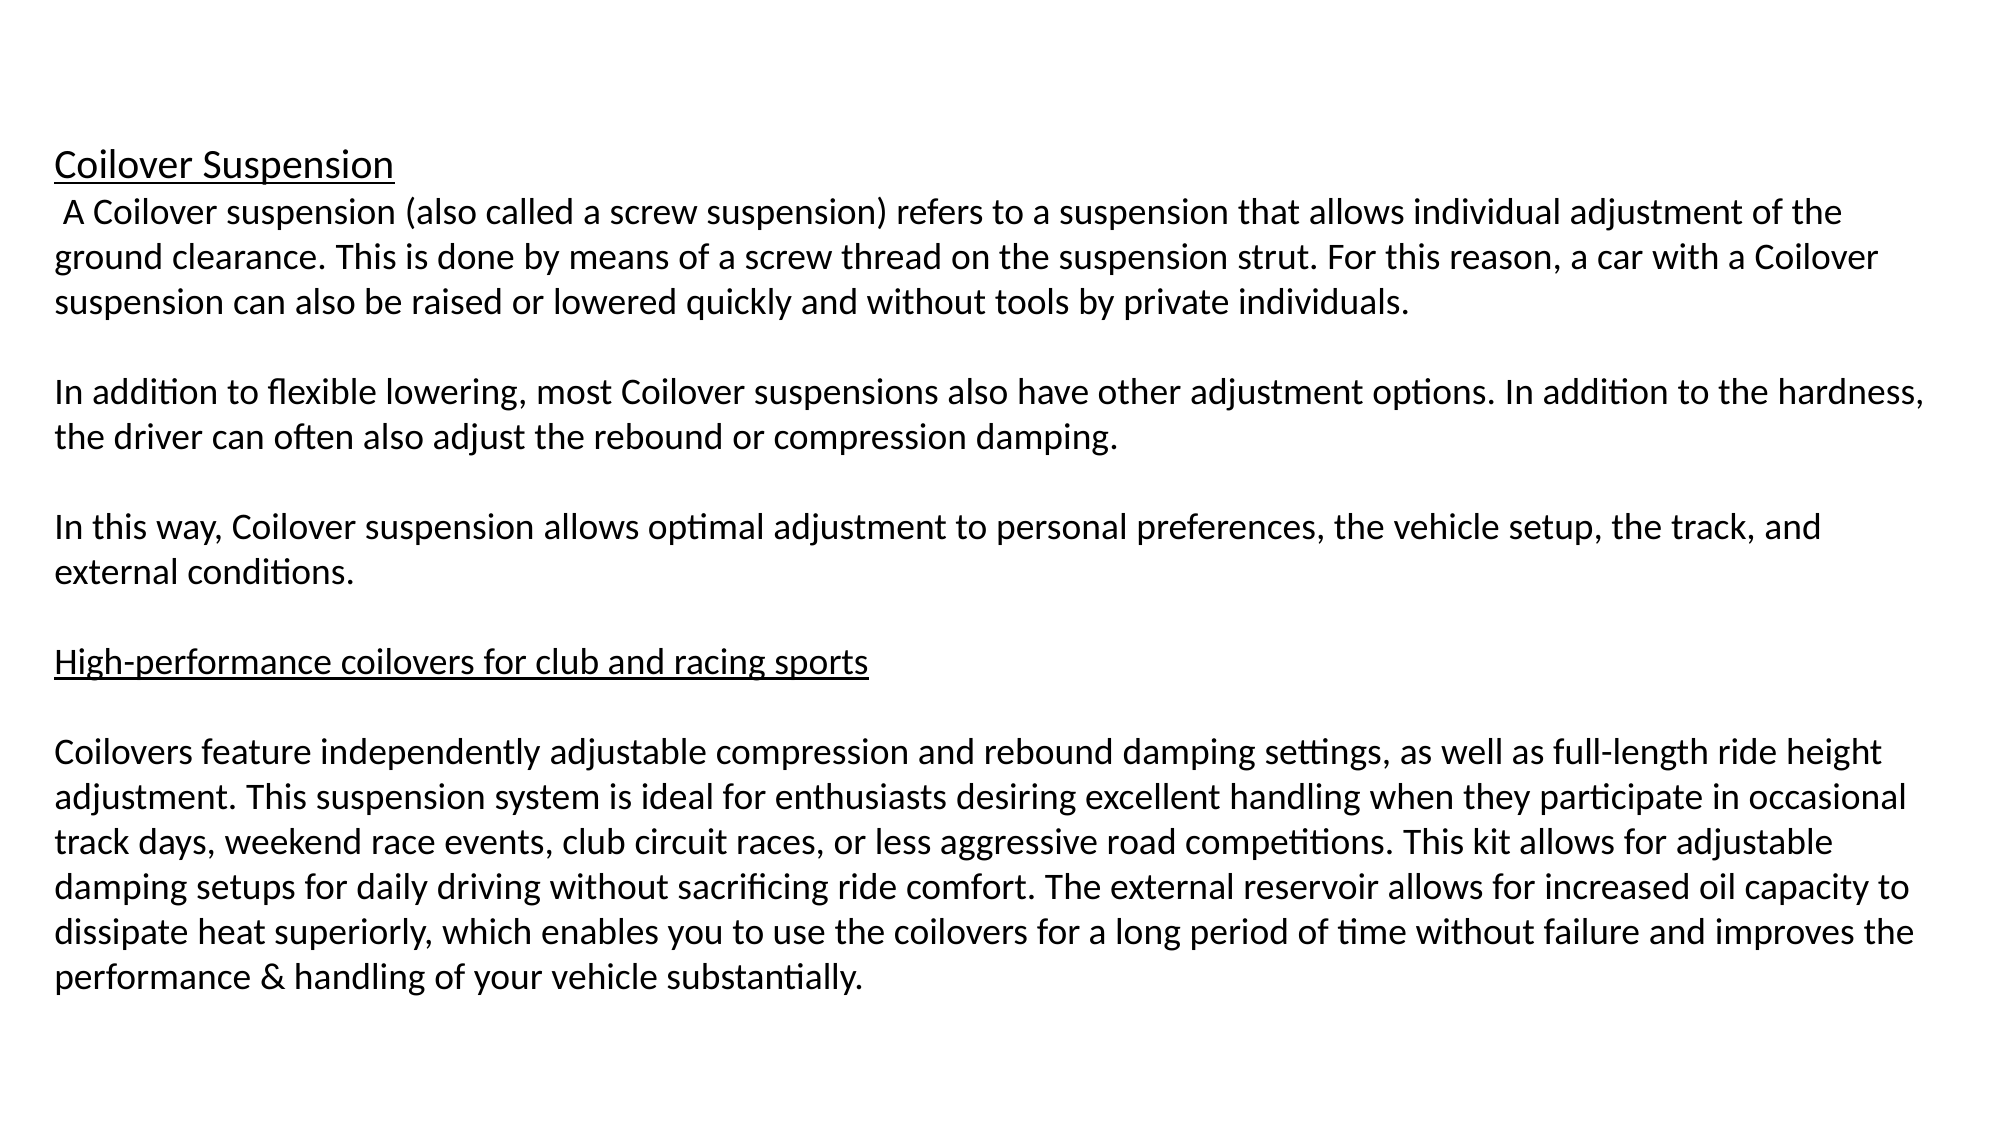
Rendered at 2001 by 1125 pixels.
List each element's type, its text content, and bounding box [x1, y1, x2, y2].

text_box Coilover Suspension A Coilover suspension (also called a screw suspension) refers to a suspension that allows individual adjustment of the ground clearance. This is done by means of a screw thread on the suspension strut. For this reason, a car with a Coilover suspension can also be raised or lowered quickly and without tools by private individuals. In addition to flexible lowering, most Coilover suspensions also have other adjustment options. In addition to the hardness, the driver can often also adjust the rebound or compression damping. In this way, Coilover suspension allows optimal adjustment to personal preferences, the vehicle setup, the track, and external conditions. High-performance coilovers for club and racing sports Coilovers feature independently adjustable compression and rebound damping settings, as well as full-length ride height adjustment. This suspension system is ideal for enthusiasts desiring excellent handling when they participate in occasional track days, weekend race events, club circuit races, or less aggressive road competitions. This kit allows for adjustable damping setups for daily driving without sacrificing ride comfort. The external reservoir allows for increased oil capacity to dissipate heat superiorly, which enables you to use the coilovers for a long period of time without failure and improves the performance & handling of your vehicle substantially. [39, 129, 1952, 1005]
